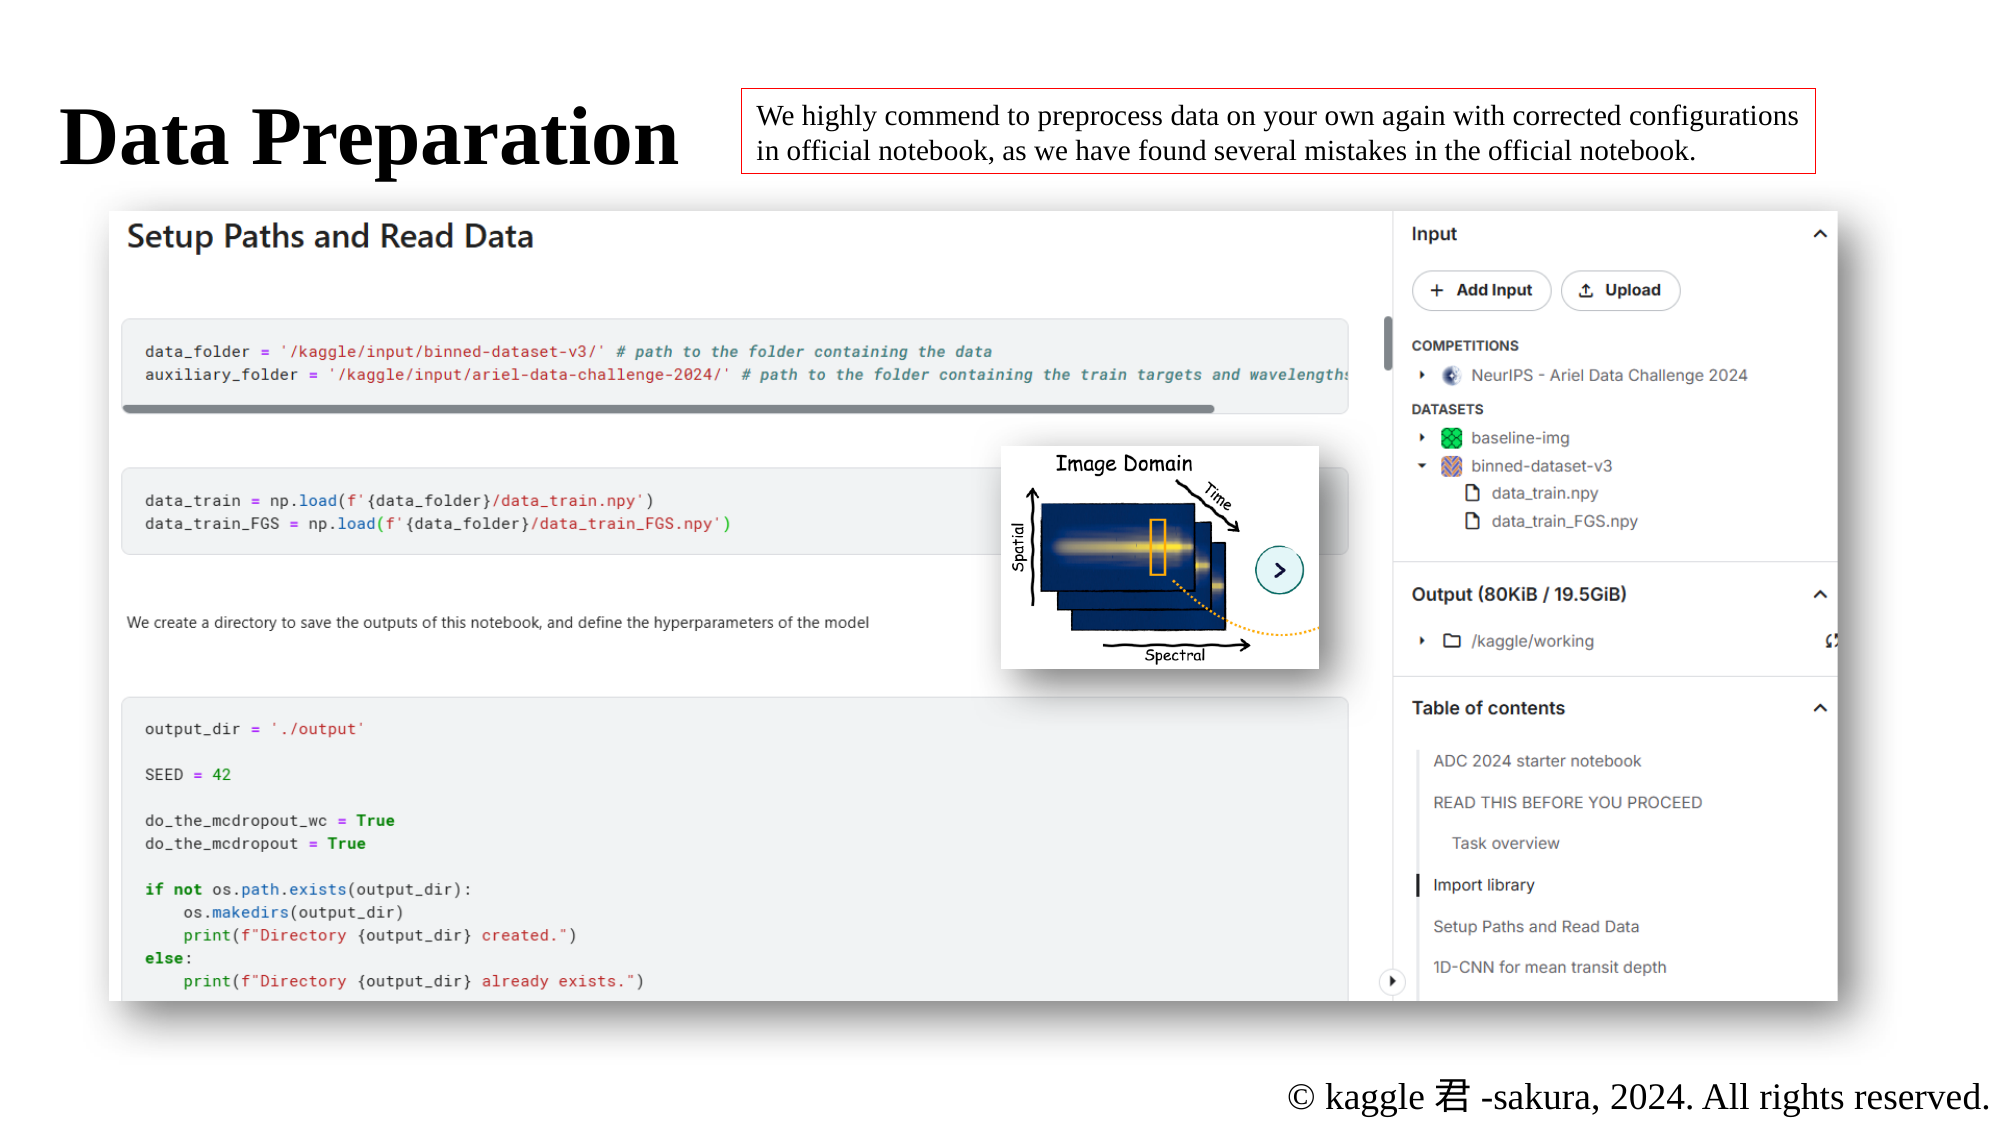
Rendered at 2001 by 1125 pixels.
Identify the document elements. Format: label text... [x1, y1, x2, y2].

text_box We highly commend to preprocess data on your own again with corrected configurations in official notebook, as we have found several mistakes in the official notebook. [741, 88, 1816, 174]
text_box © kaggle君-sakura, 2024. All rights reserved. [1272, 1064, 2000, 1125]
picture [108, 210, 1839, 1002]
text_box Data Preparation [44, 73, 1564, 189]
